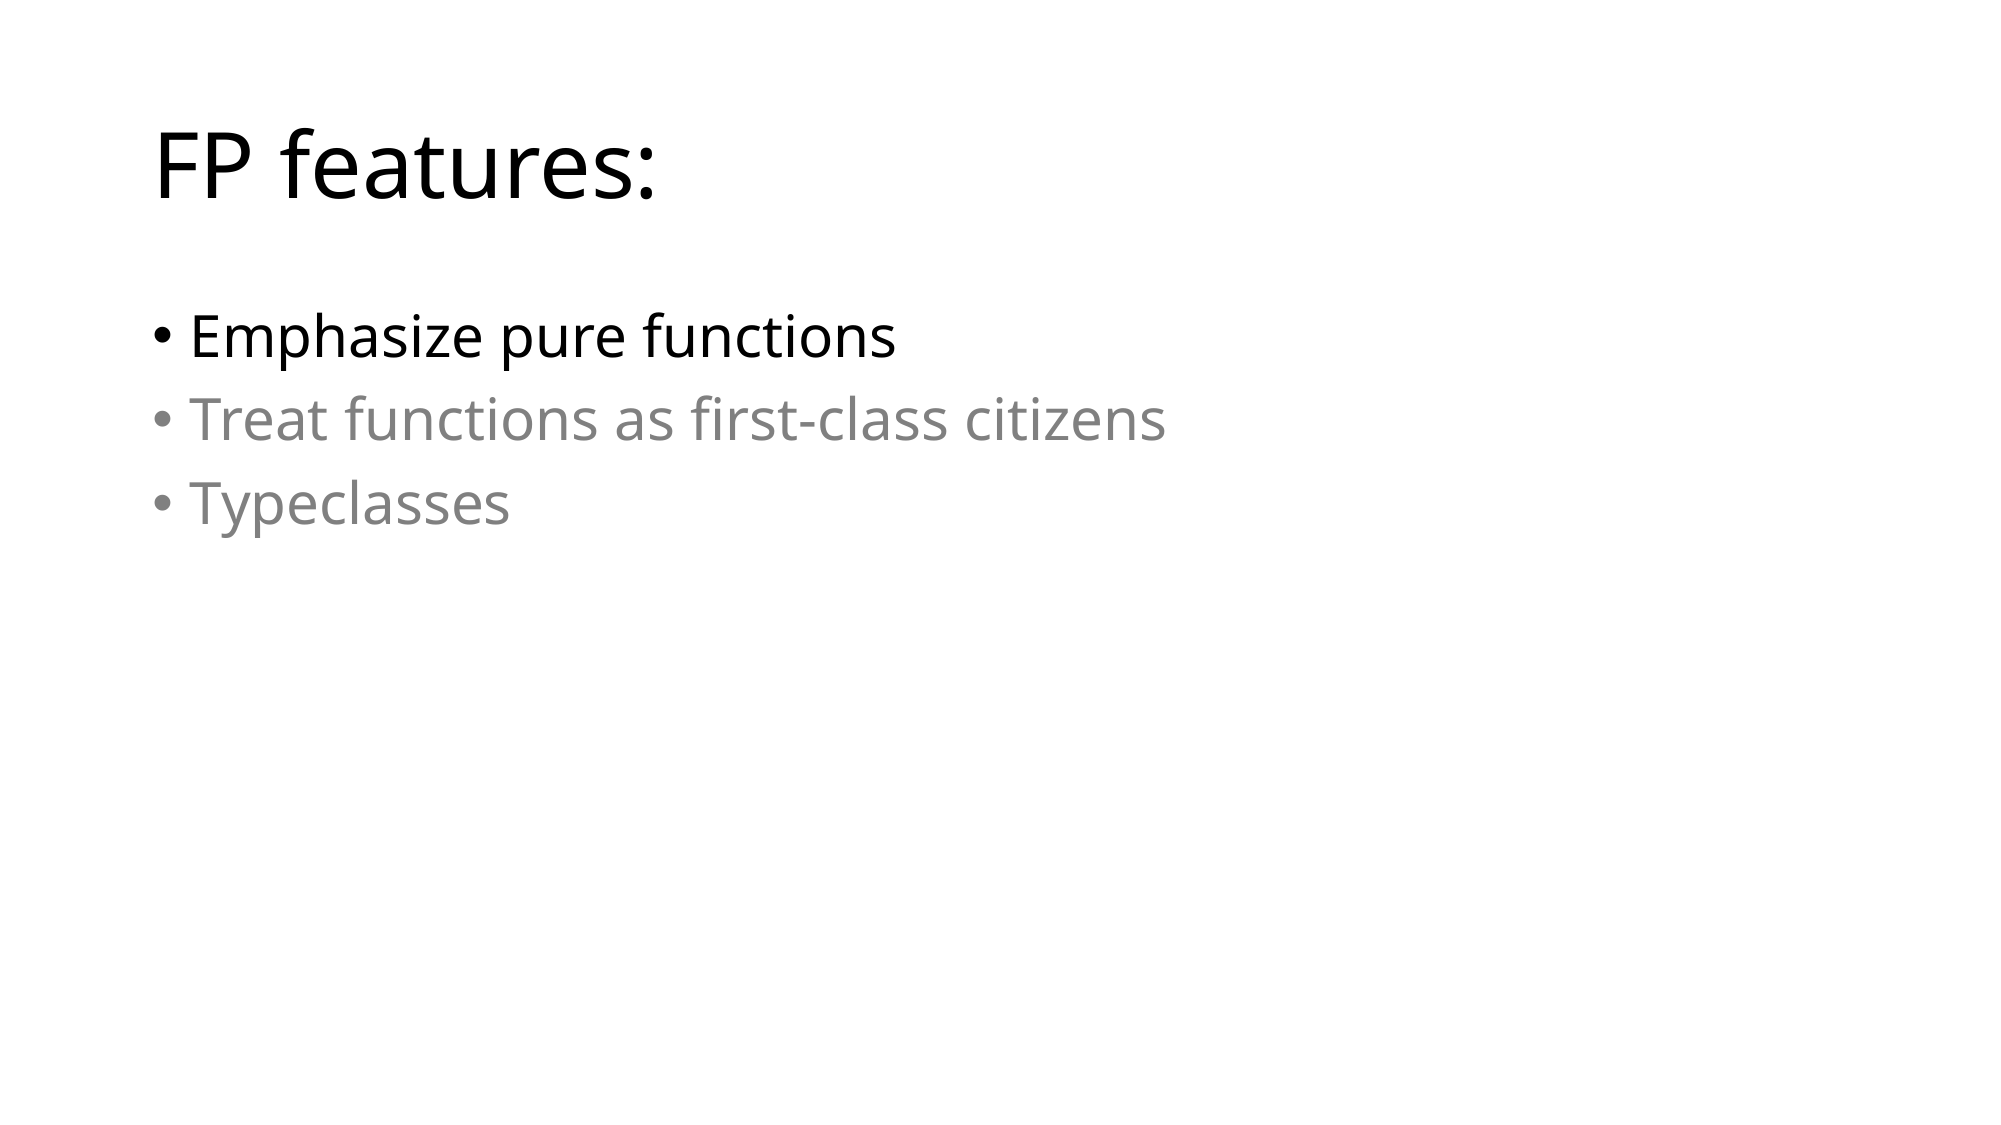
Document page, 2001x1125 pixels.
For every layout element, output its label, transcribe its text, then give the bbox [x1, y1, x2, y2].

list Emphasize pure functions Treat functions as first-class citizens Typeclasses [137, 299, 1227, 1014]
title FP features: [137, 59, 913, 278]
